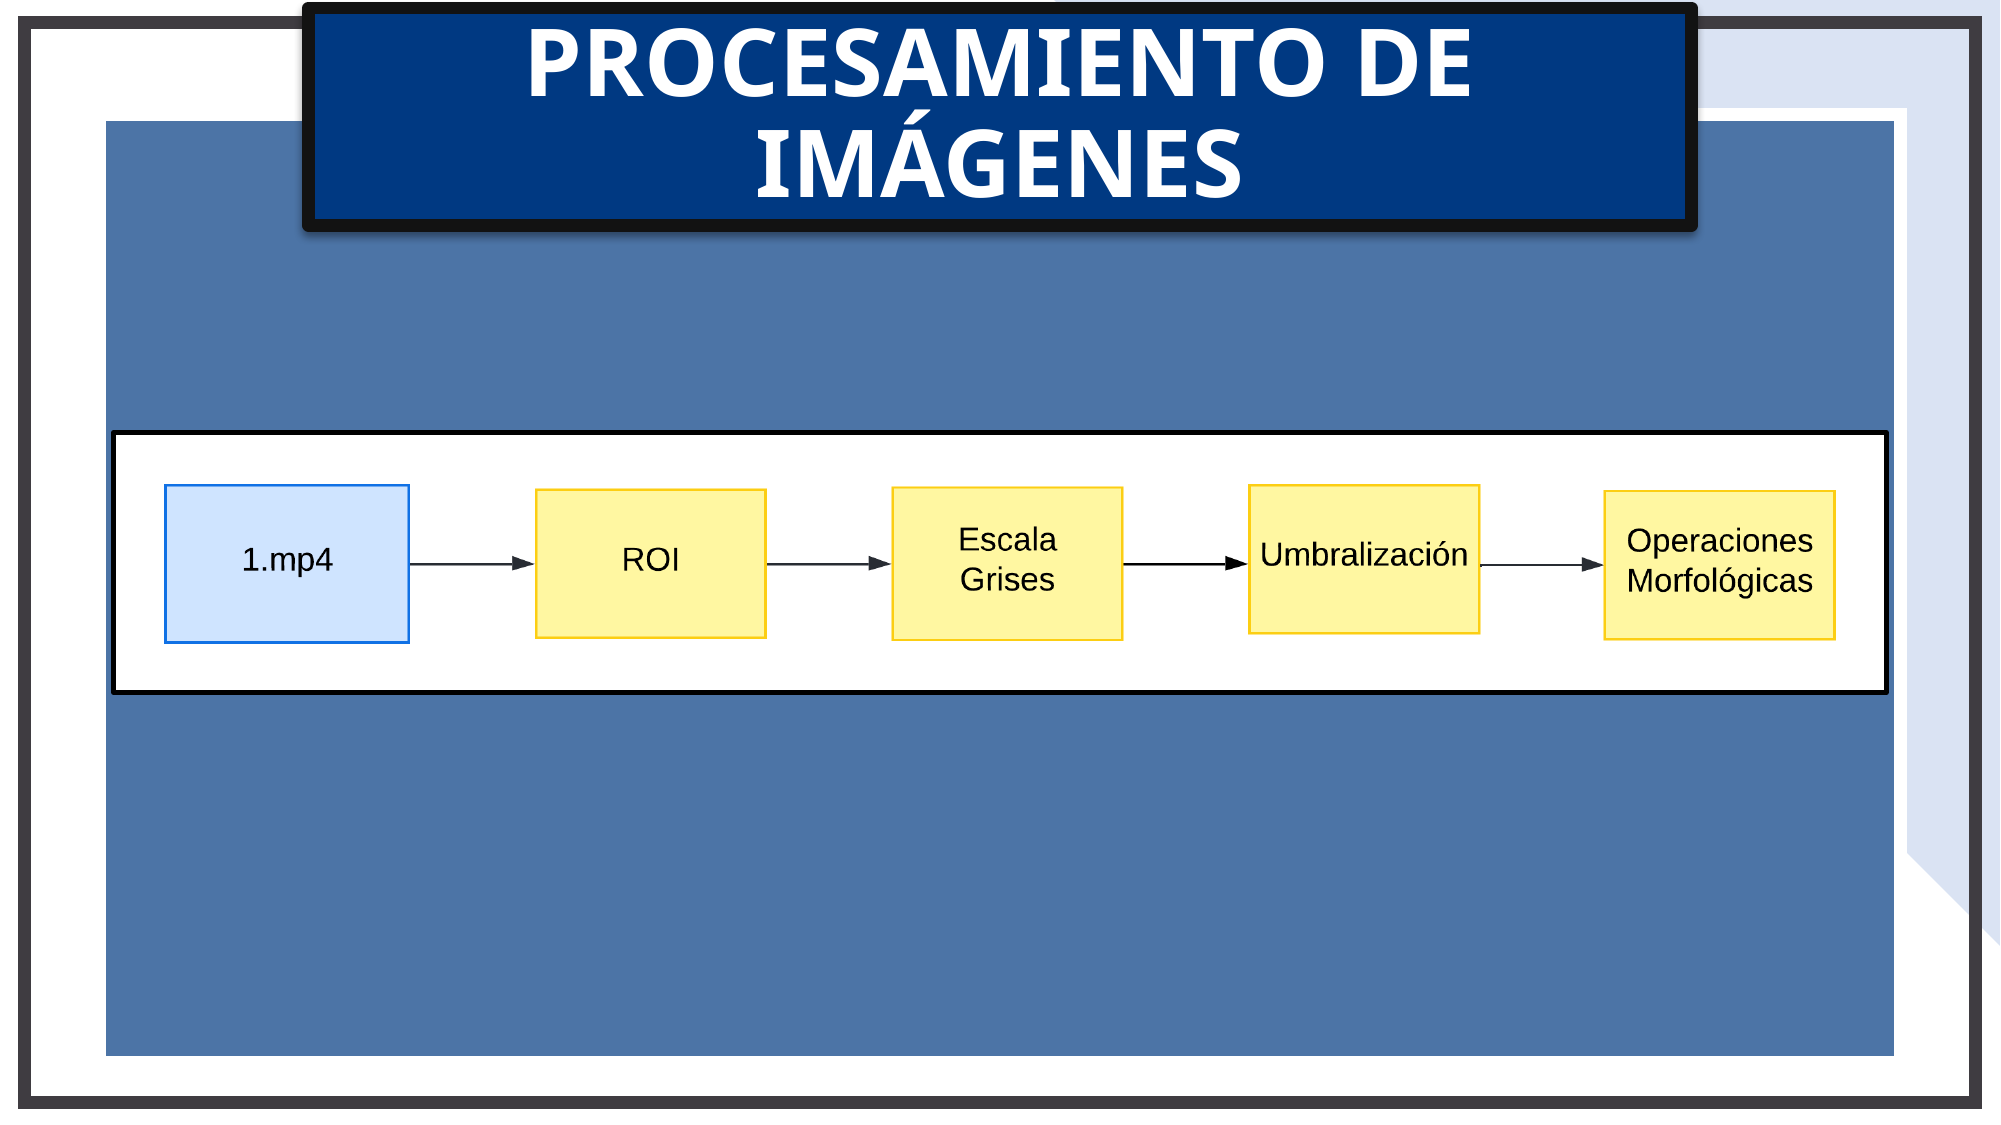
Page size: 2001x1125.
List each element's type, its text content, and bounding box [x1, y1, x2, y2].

title PROCESAMIENTO DE IMÁGENES [308, 7, 1692, 226]
text_box [23, 21, 1976, 1104]
text_box [98, 114, 1901, 1063]
picture [116, 434, 1884, 691]
text_box [1052, 0, 2000, 948]
